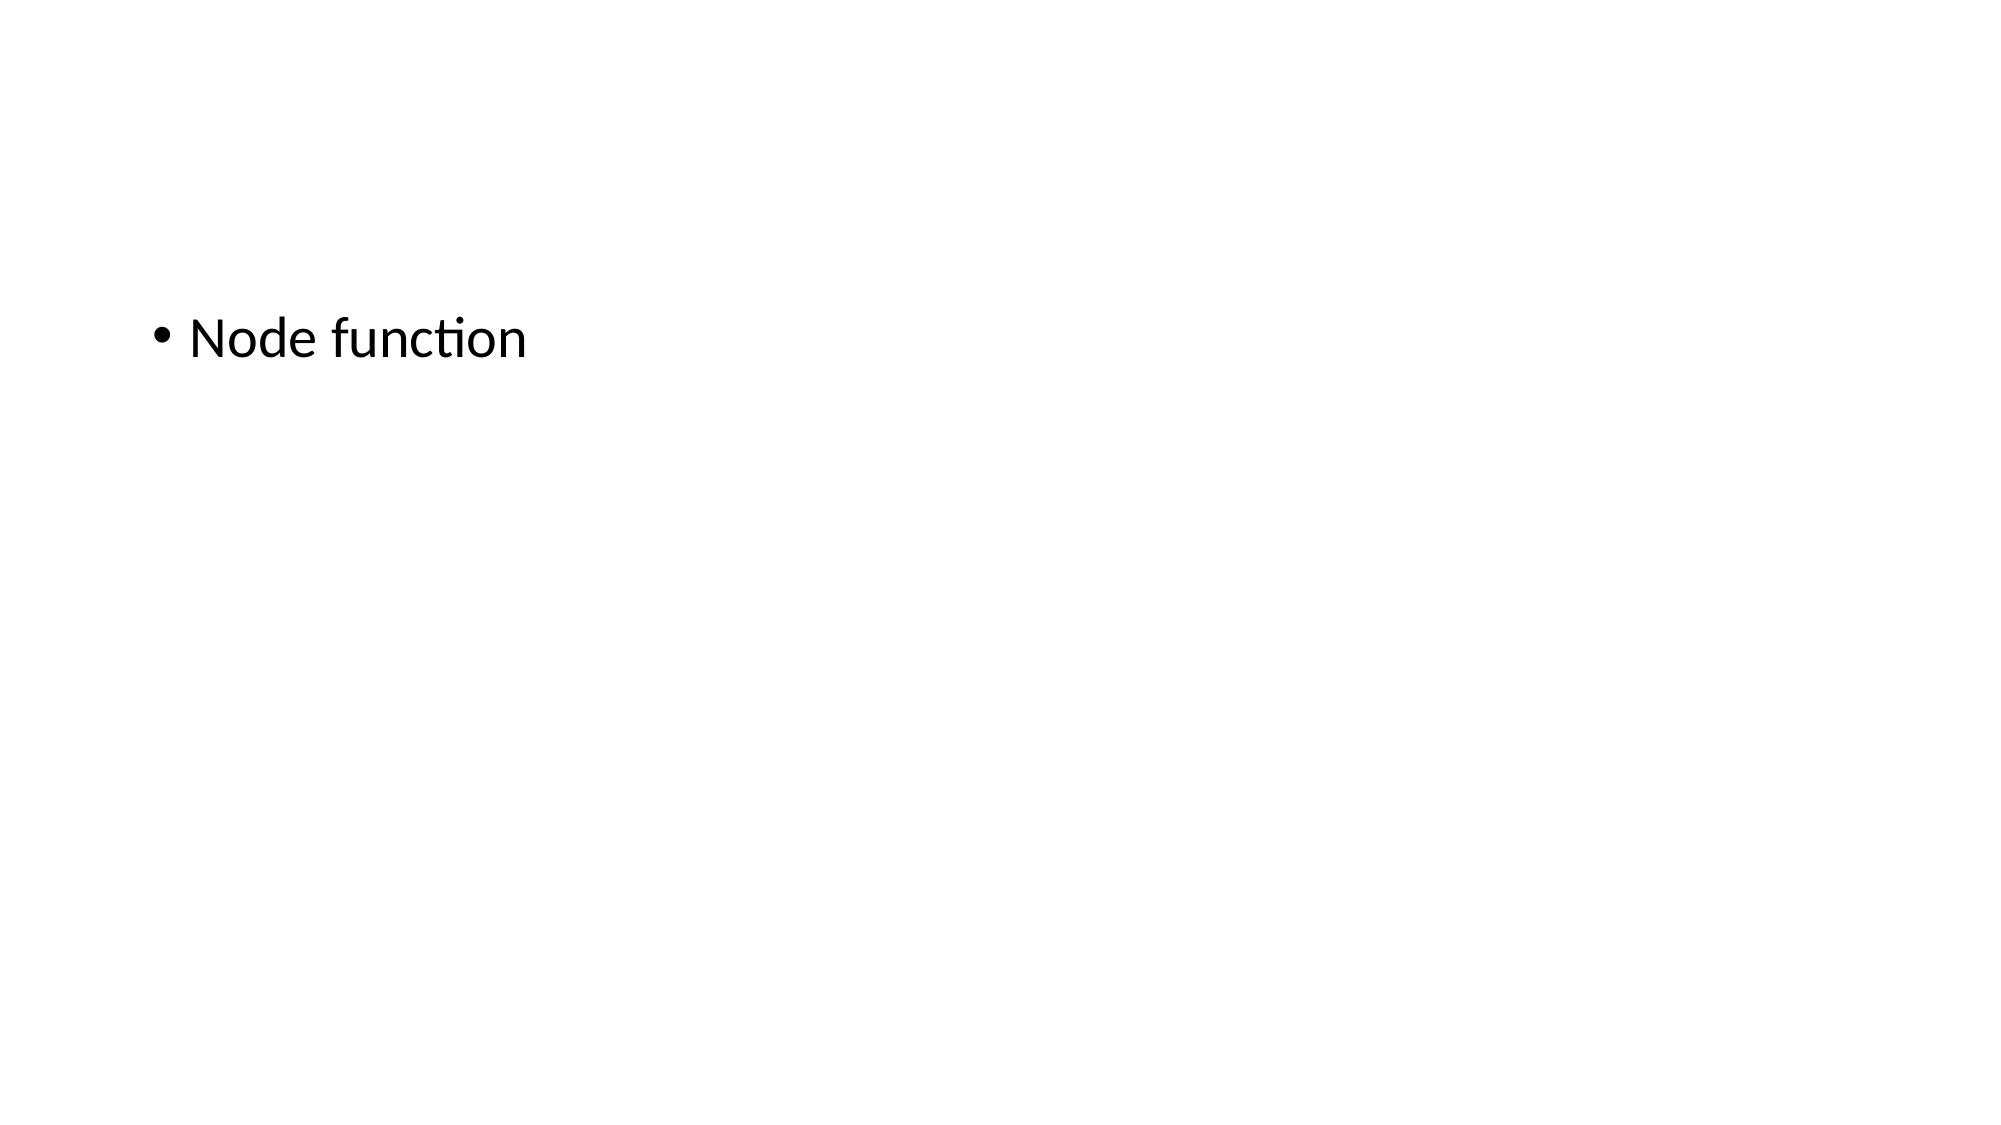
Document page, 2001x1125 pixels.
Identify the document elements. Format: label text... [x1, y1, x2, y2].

list Node function [137, 299, 1863, 1014]
